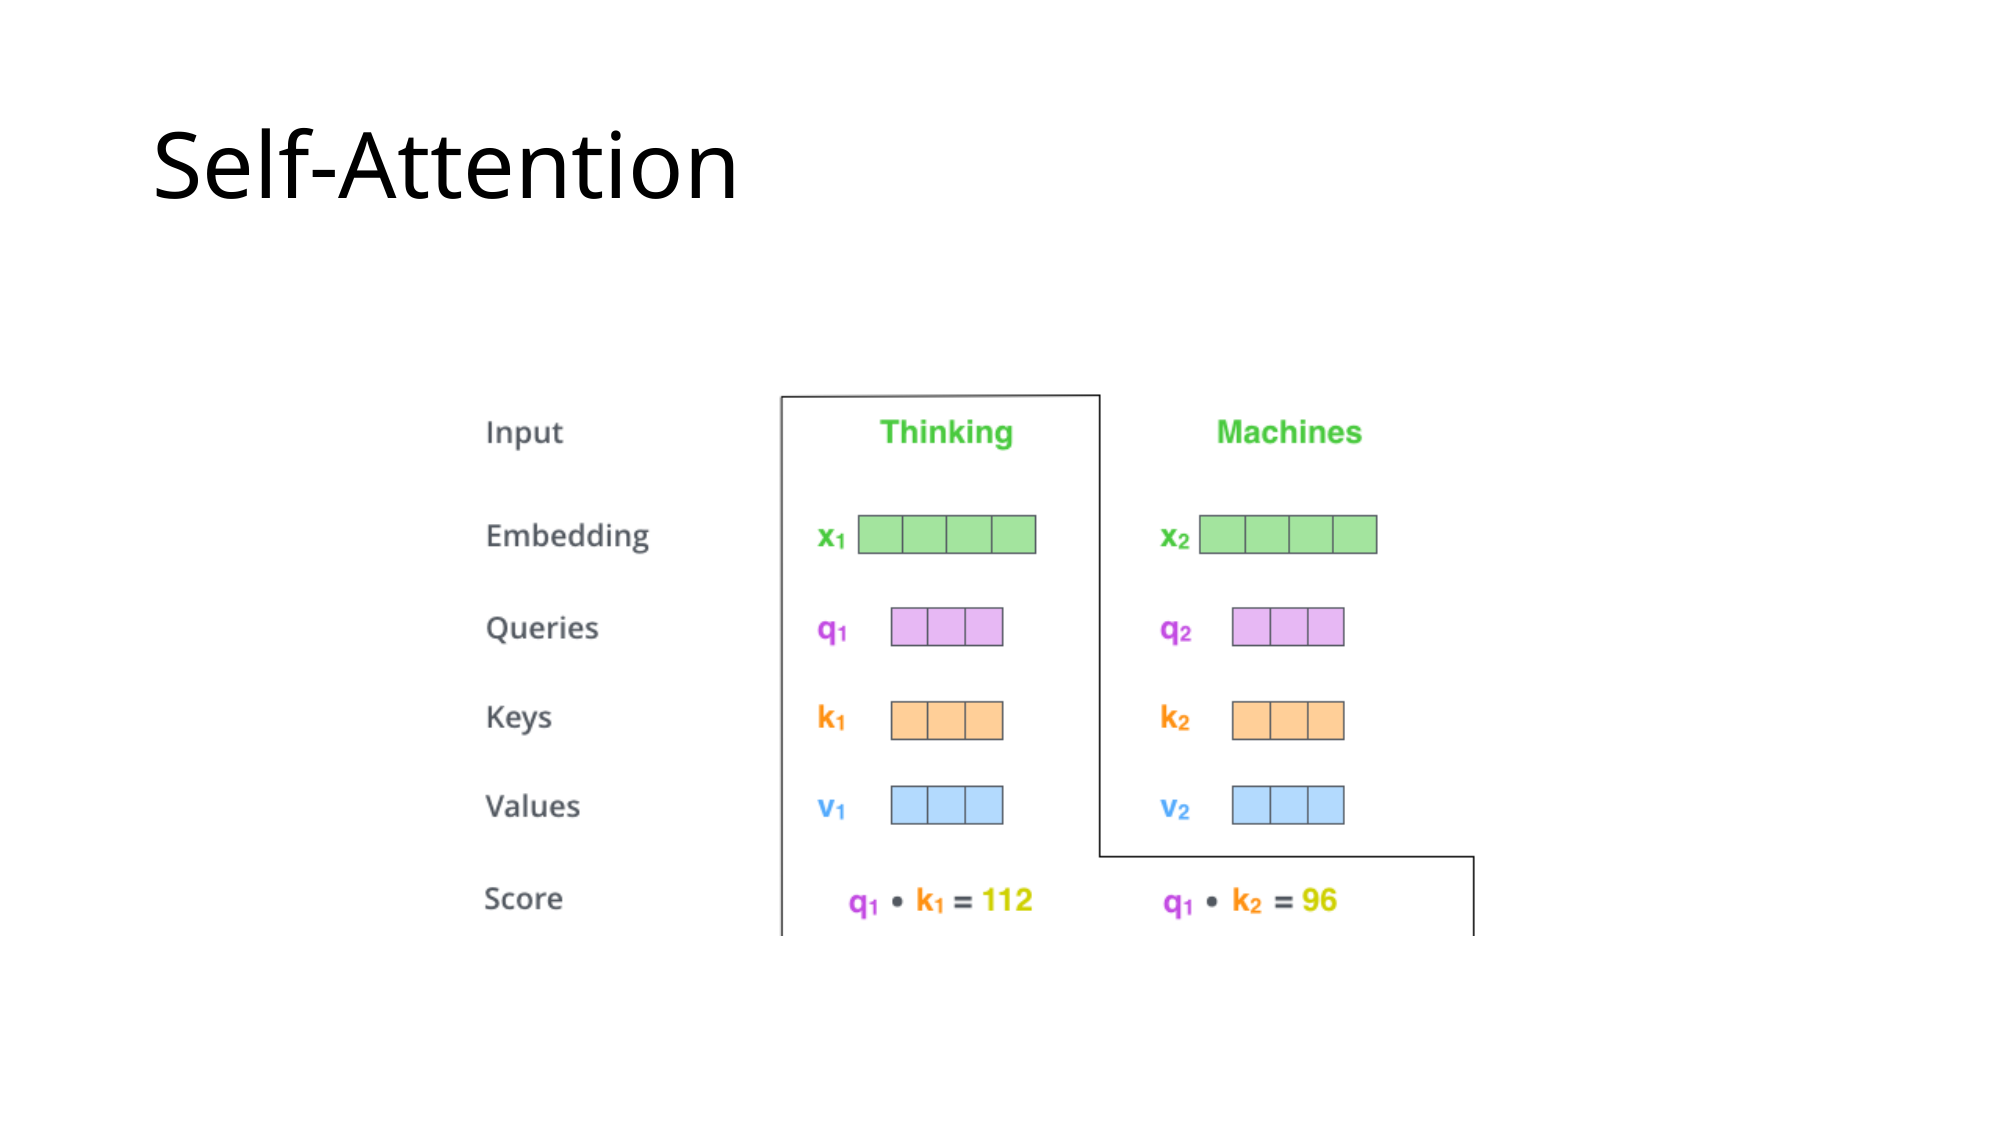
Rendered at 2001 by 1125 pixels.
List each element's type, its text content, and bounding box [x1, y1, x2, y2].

title Self-Attention [137, 59, 1863, 278]
picture [431, 376, 1503, 936]
